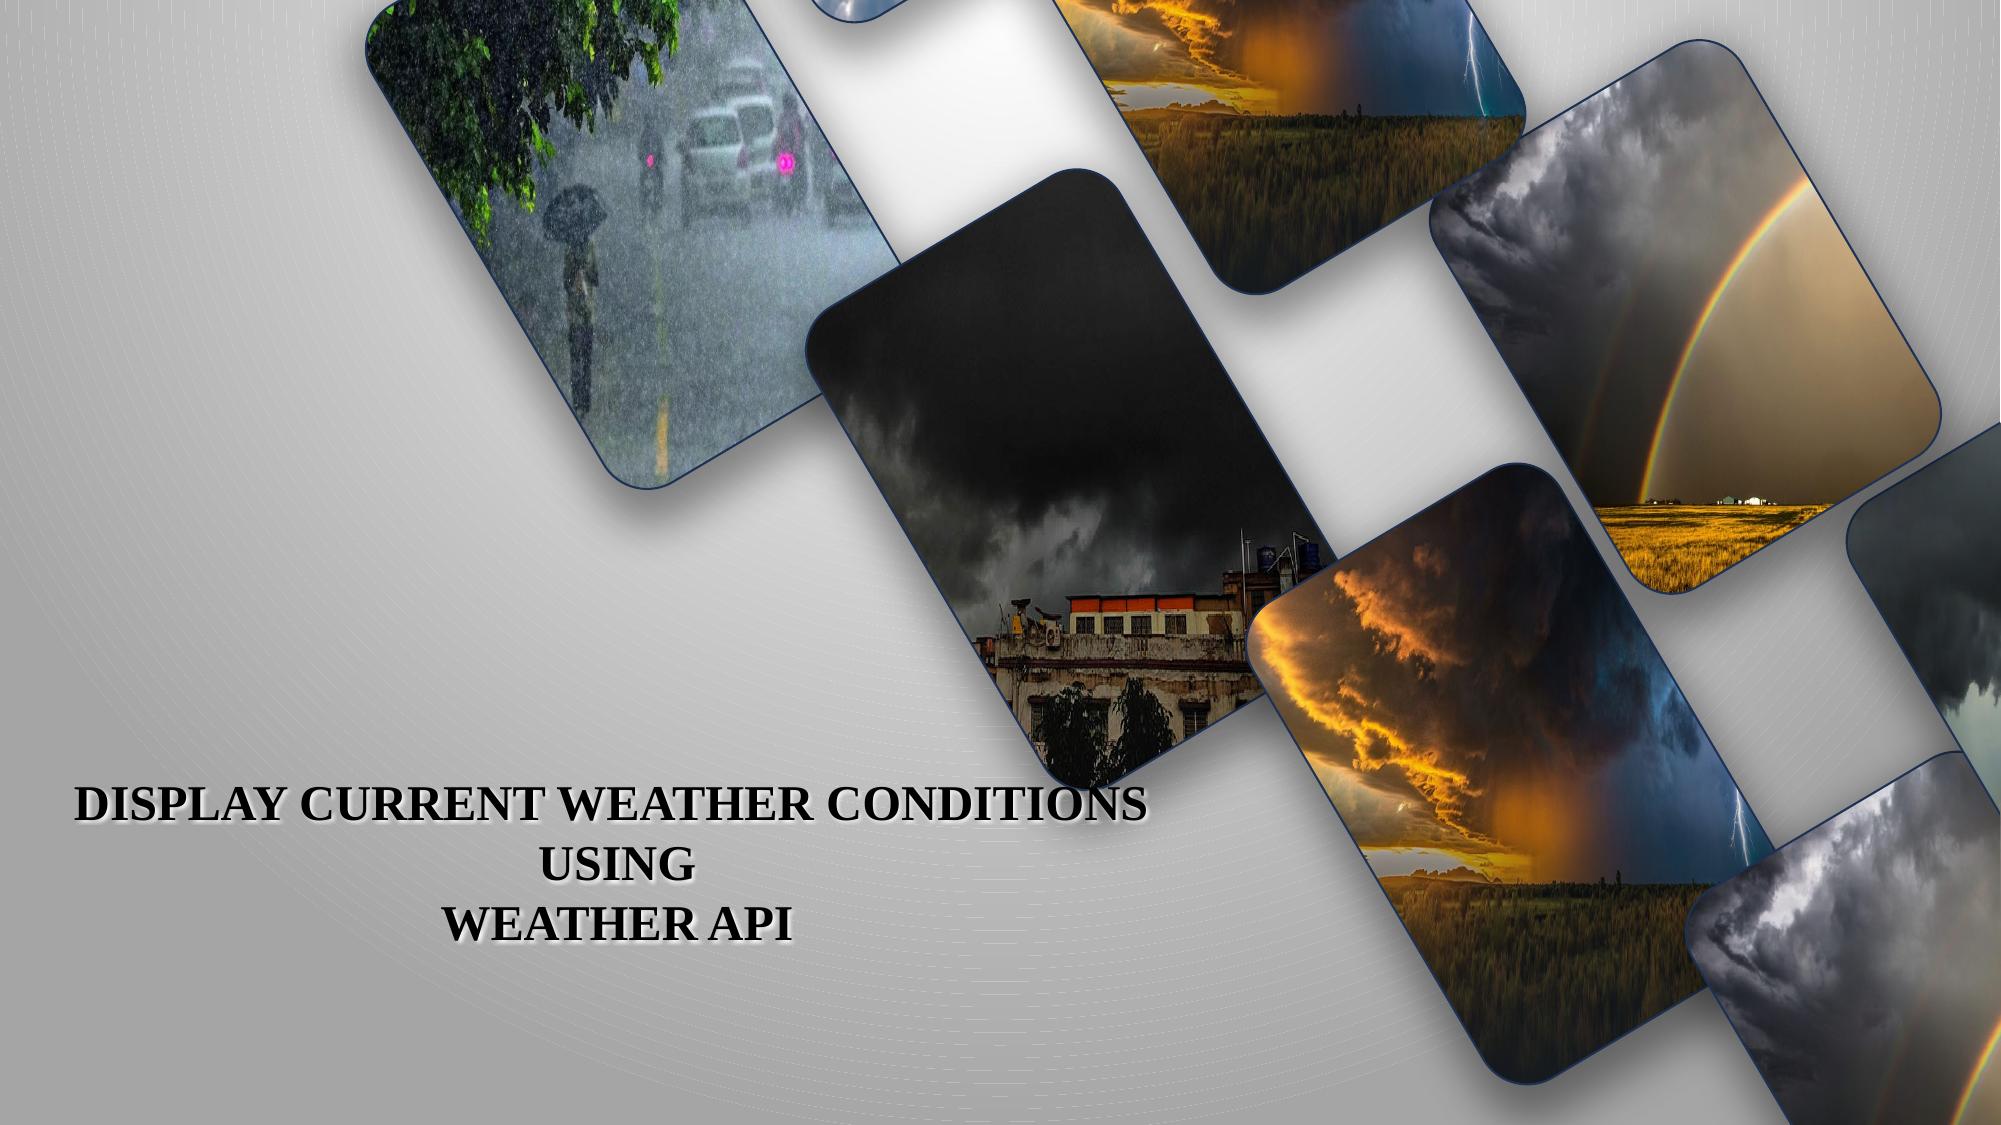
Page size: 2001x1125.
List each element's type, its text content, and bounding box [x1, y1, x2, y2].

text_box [365, 815, 2000, 1125]
text_box DISPLAY CURRENT WEATHER CONDITIONS USING WEATHER API [51, 815, 365, 958]
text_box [0, 0, 2000, 815]
